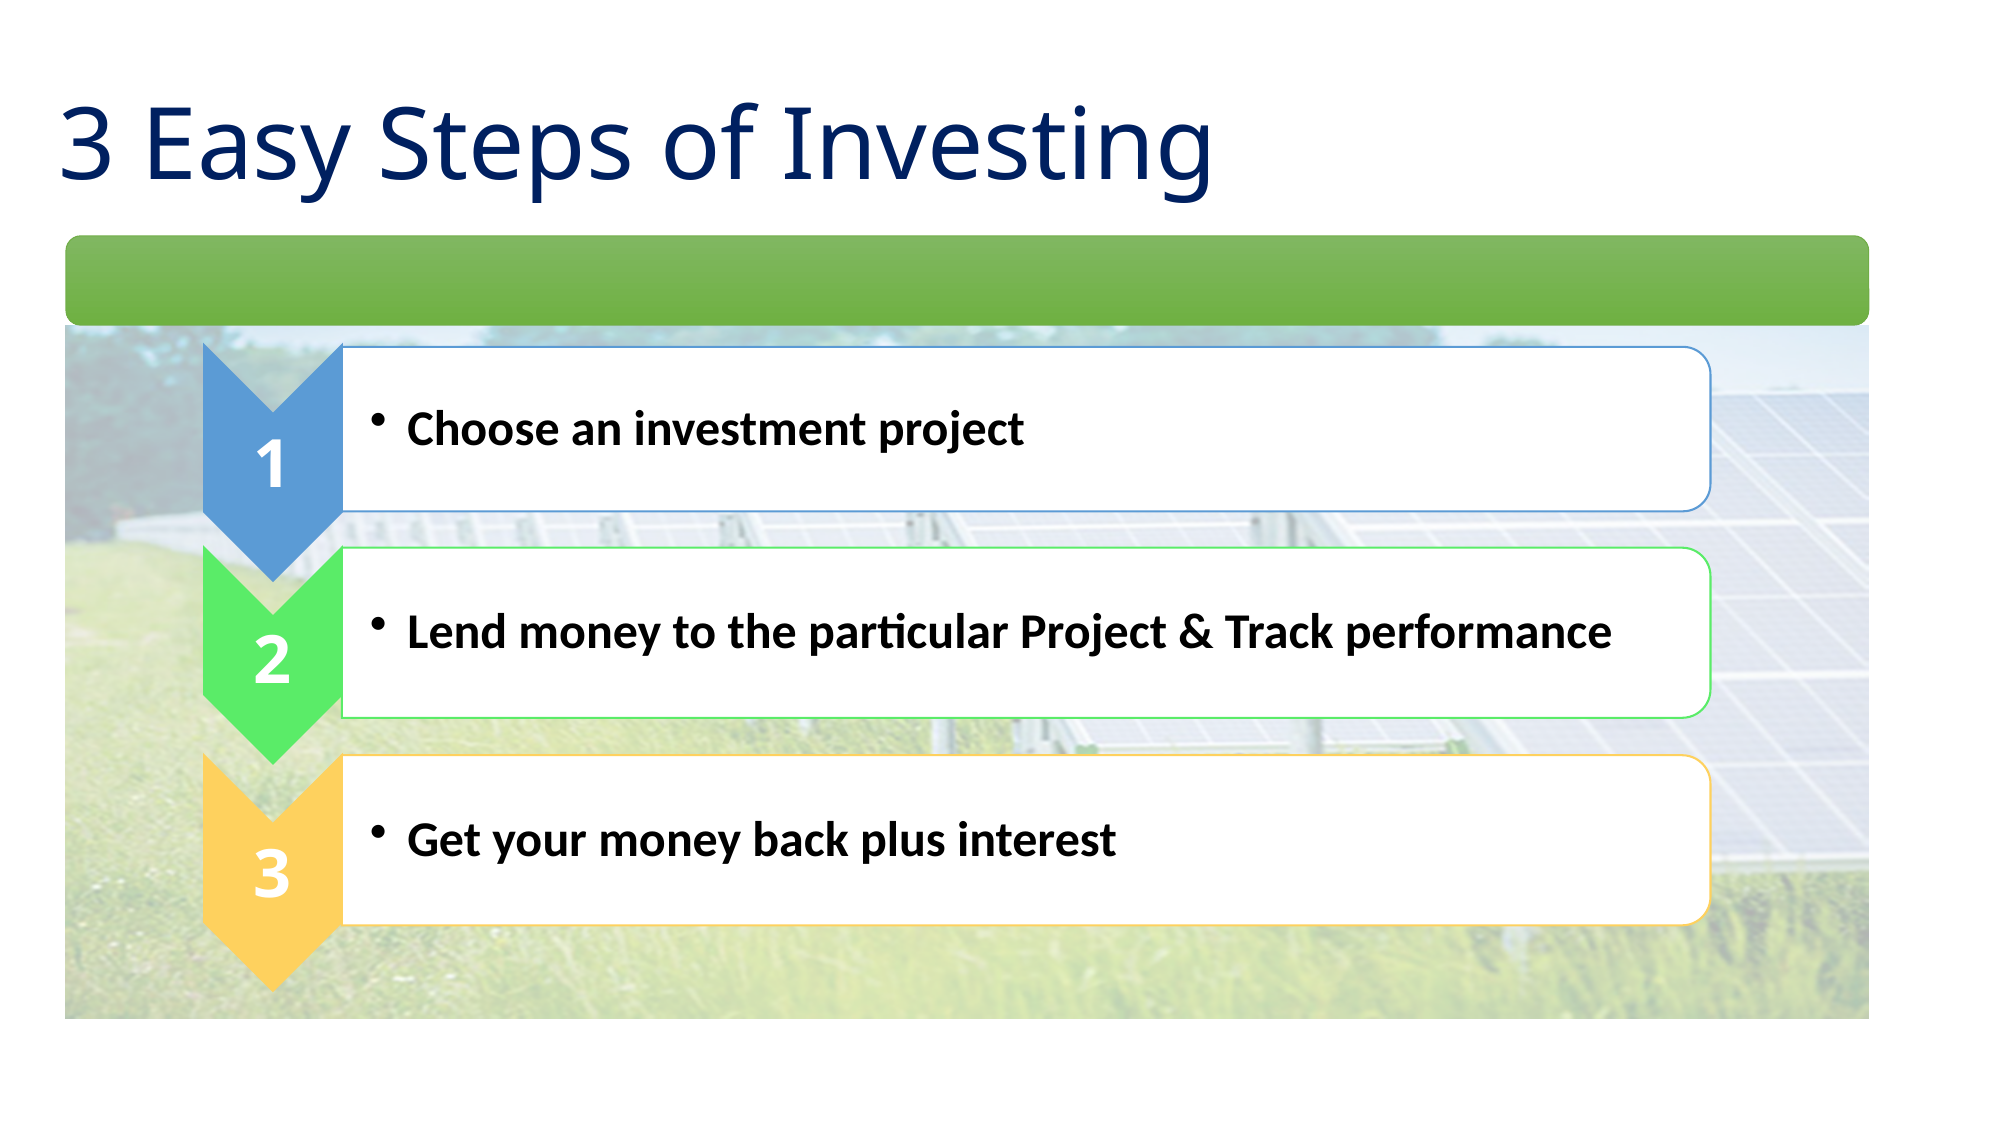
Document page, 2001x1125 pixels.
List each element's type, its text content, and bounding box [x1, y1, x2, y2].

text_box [341, 755, 1711, 926]
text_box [341, 346, 1711, 512]
text_box 3 Easy Steps of Investing [43, 72, 1429, 208]
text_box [203, 547, 342, 755]
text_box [341, 547, 1711, 718]
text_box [203, 755, 342, 991]
text_box [65, 235, 1870, 325]
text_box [203, 345, 342, 547]
picture [65, 325, 1869, 1019]
